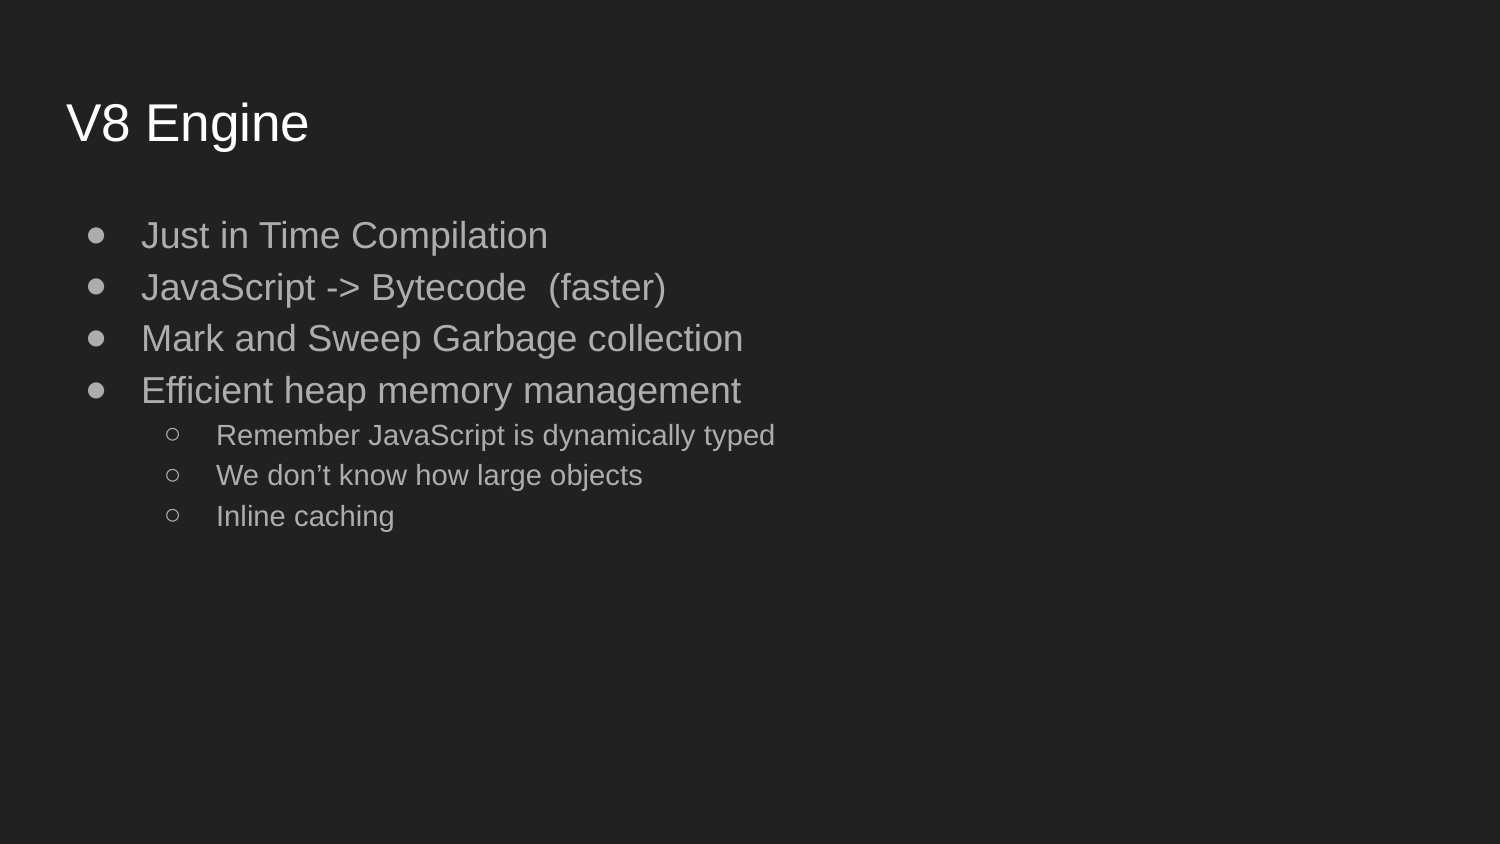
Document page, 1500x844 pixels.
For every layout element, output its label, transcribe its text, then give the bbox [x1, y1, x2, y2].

title V8 Engine [51, 72, 1449, 167]
list Just in Time Compilation JavaScript -> Bytecode (faster) Mark and Sweep Garbage collection Efficient heap memory management Remember JavaScript is dynamically typed We don’t know how large objects Inline caching [51, 189, 1449, 750]
